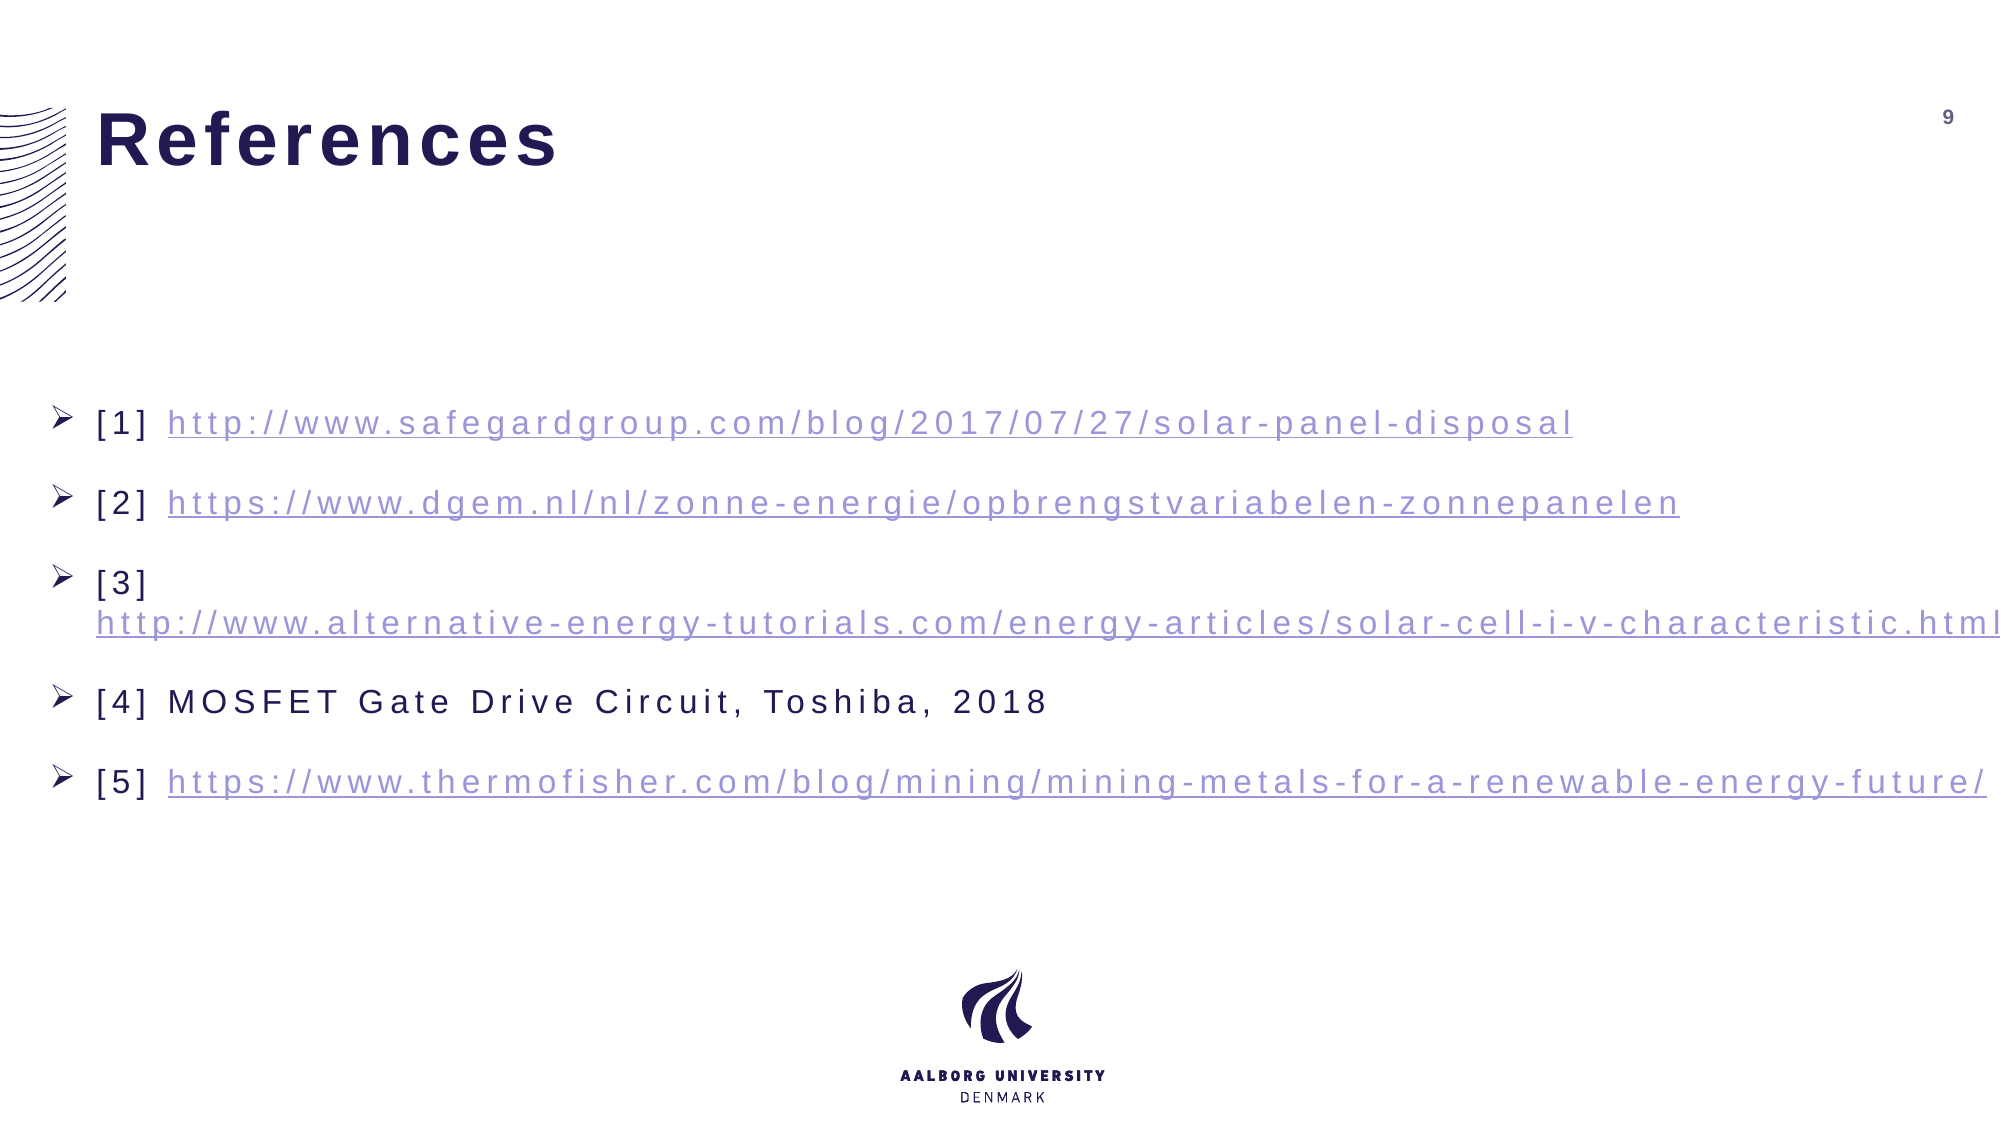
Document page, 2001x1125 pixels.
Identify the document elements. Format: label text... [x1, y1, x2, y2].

title References [96, 58, 2000, 325]
text_box [1] http://www.safegardgroup.com/blog/2017/07/27/solar-panel-disposal [2] https://www.dgem.nl/nl/zonne-energie/opbrengstvariabelen-zonnepanelen [3] http://www.alternative-energy-tutorials.com/energy-articles/solar-cell-i-v-characteristic.html [4] MOSFET Gate Drive Circuit, Toshiba, 2018 [5] https://www.thermofisher.com/blog/mining/mining-metals-for-a-renewable-energy-future/ [34, 393, 2000, 1008]
